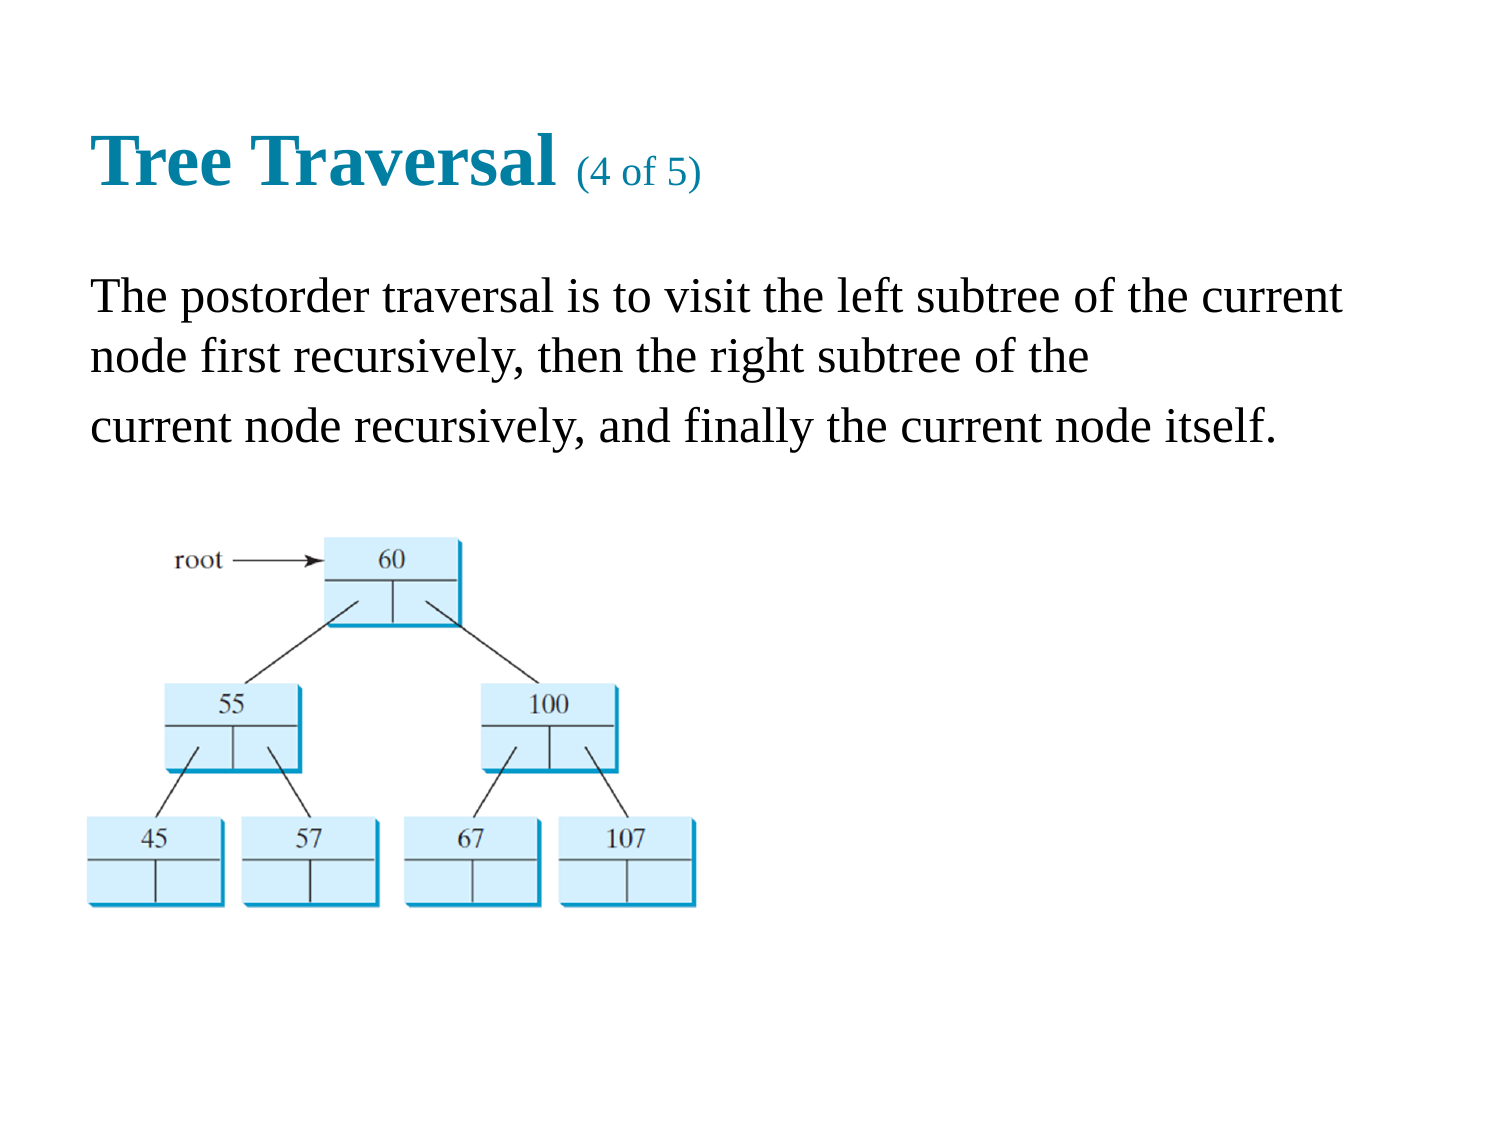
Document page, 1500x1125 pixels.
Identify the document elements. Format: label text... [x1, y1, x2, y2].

title Tree Traversal (4 of 5) [75, 35, 1425, 216]
list The postorder traversal is to visit the left subtree of the current node first recursively, then the right subtree of the current node recursively, and finally the current node itself. [75, 255, 1424, 661]
picture [78, 532, 702, 912]
